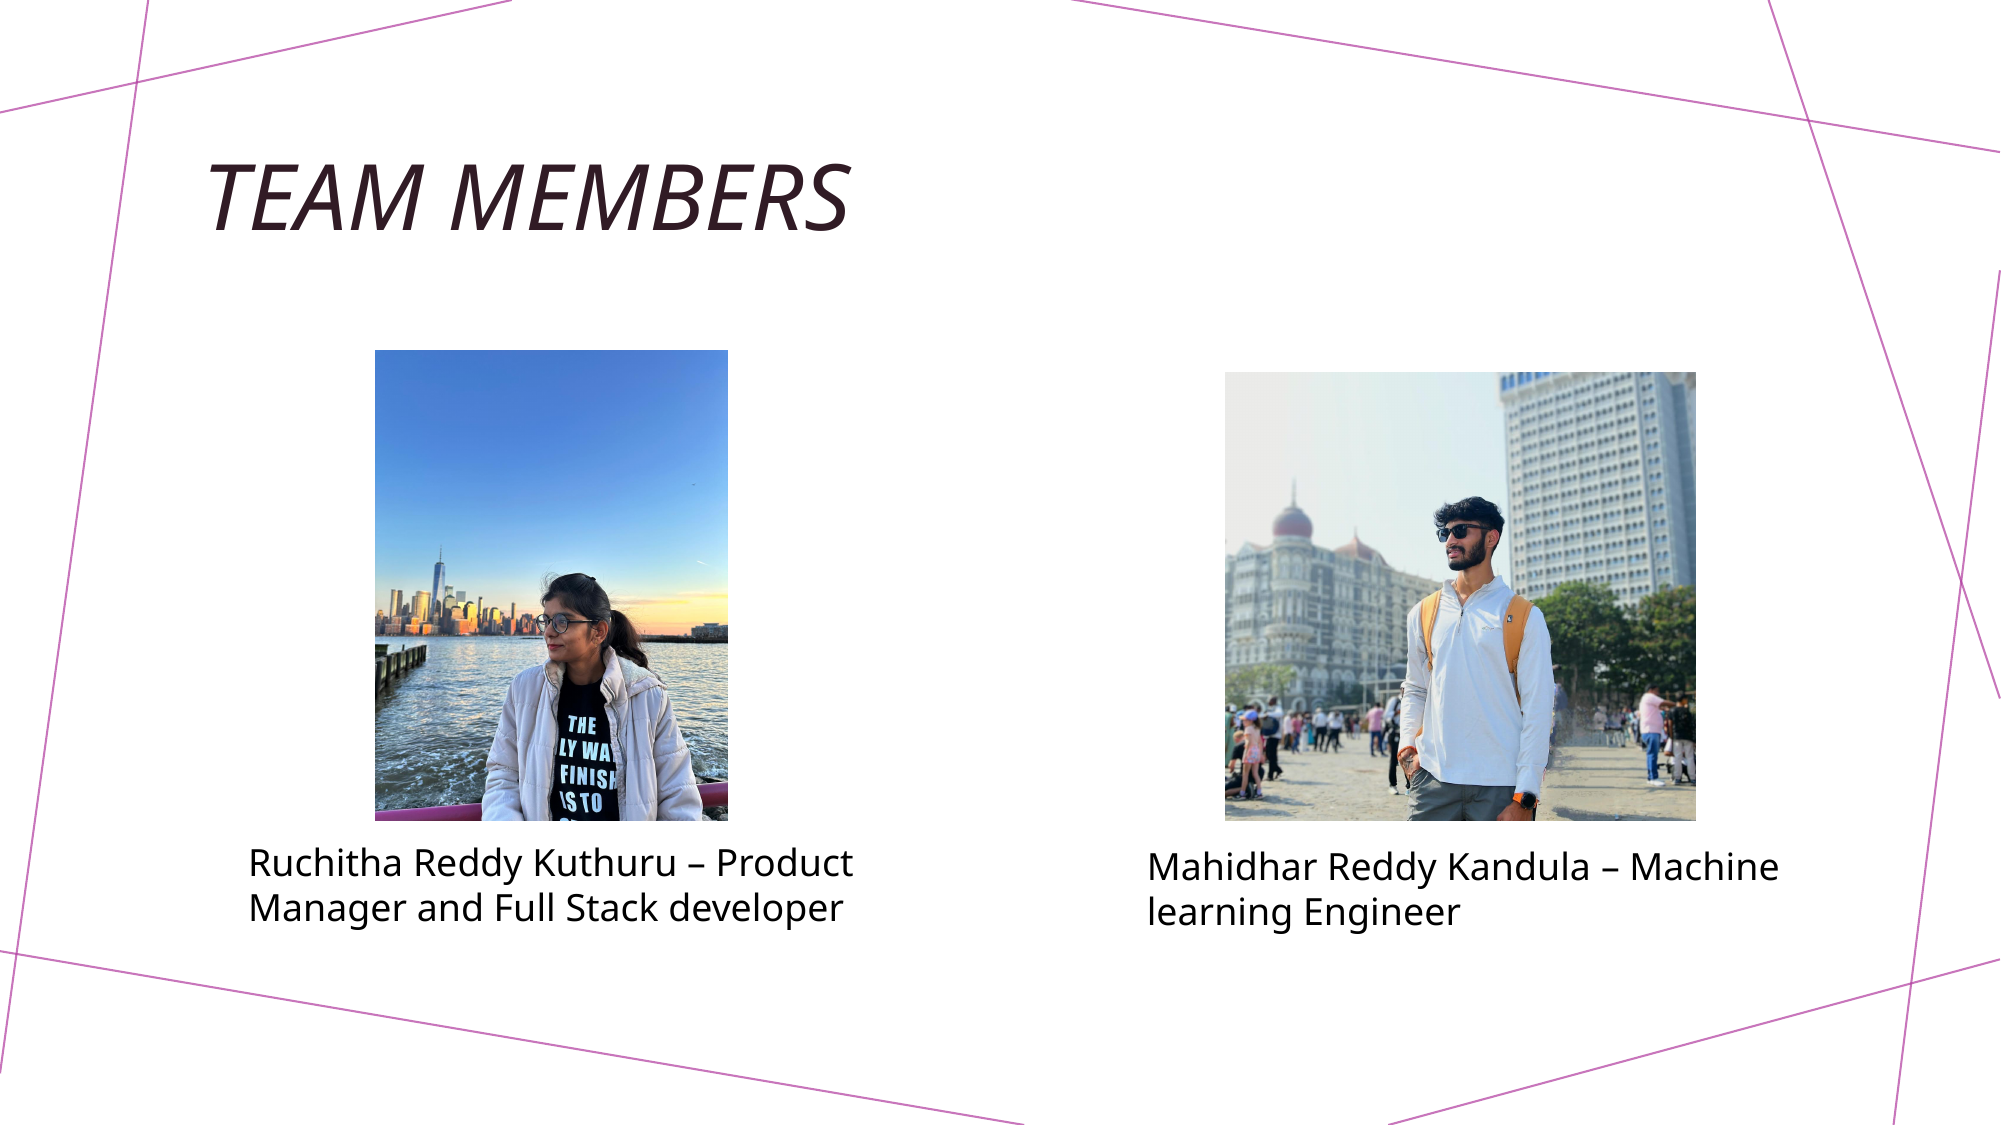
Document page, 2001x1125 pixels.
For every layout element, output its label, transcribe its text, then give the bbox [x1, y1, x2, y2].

text_box Ruchitha Reddy Kuthuru – Product Manager and Full Stack developer [233, 831, 967, 937]
picture [374, 350, 728, 821]
title Team Members [187, 87, 1813, 315]
picture [1225, 372, 1696, 821]
text_box Mahidhar Reddy Kandula – Machine learning Engineer [1132, 835, 1866, 940]
